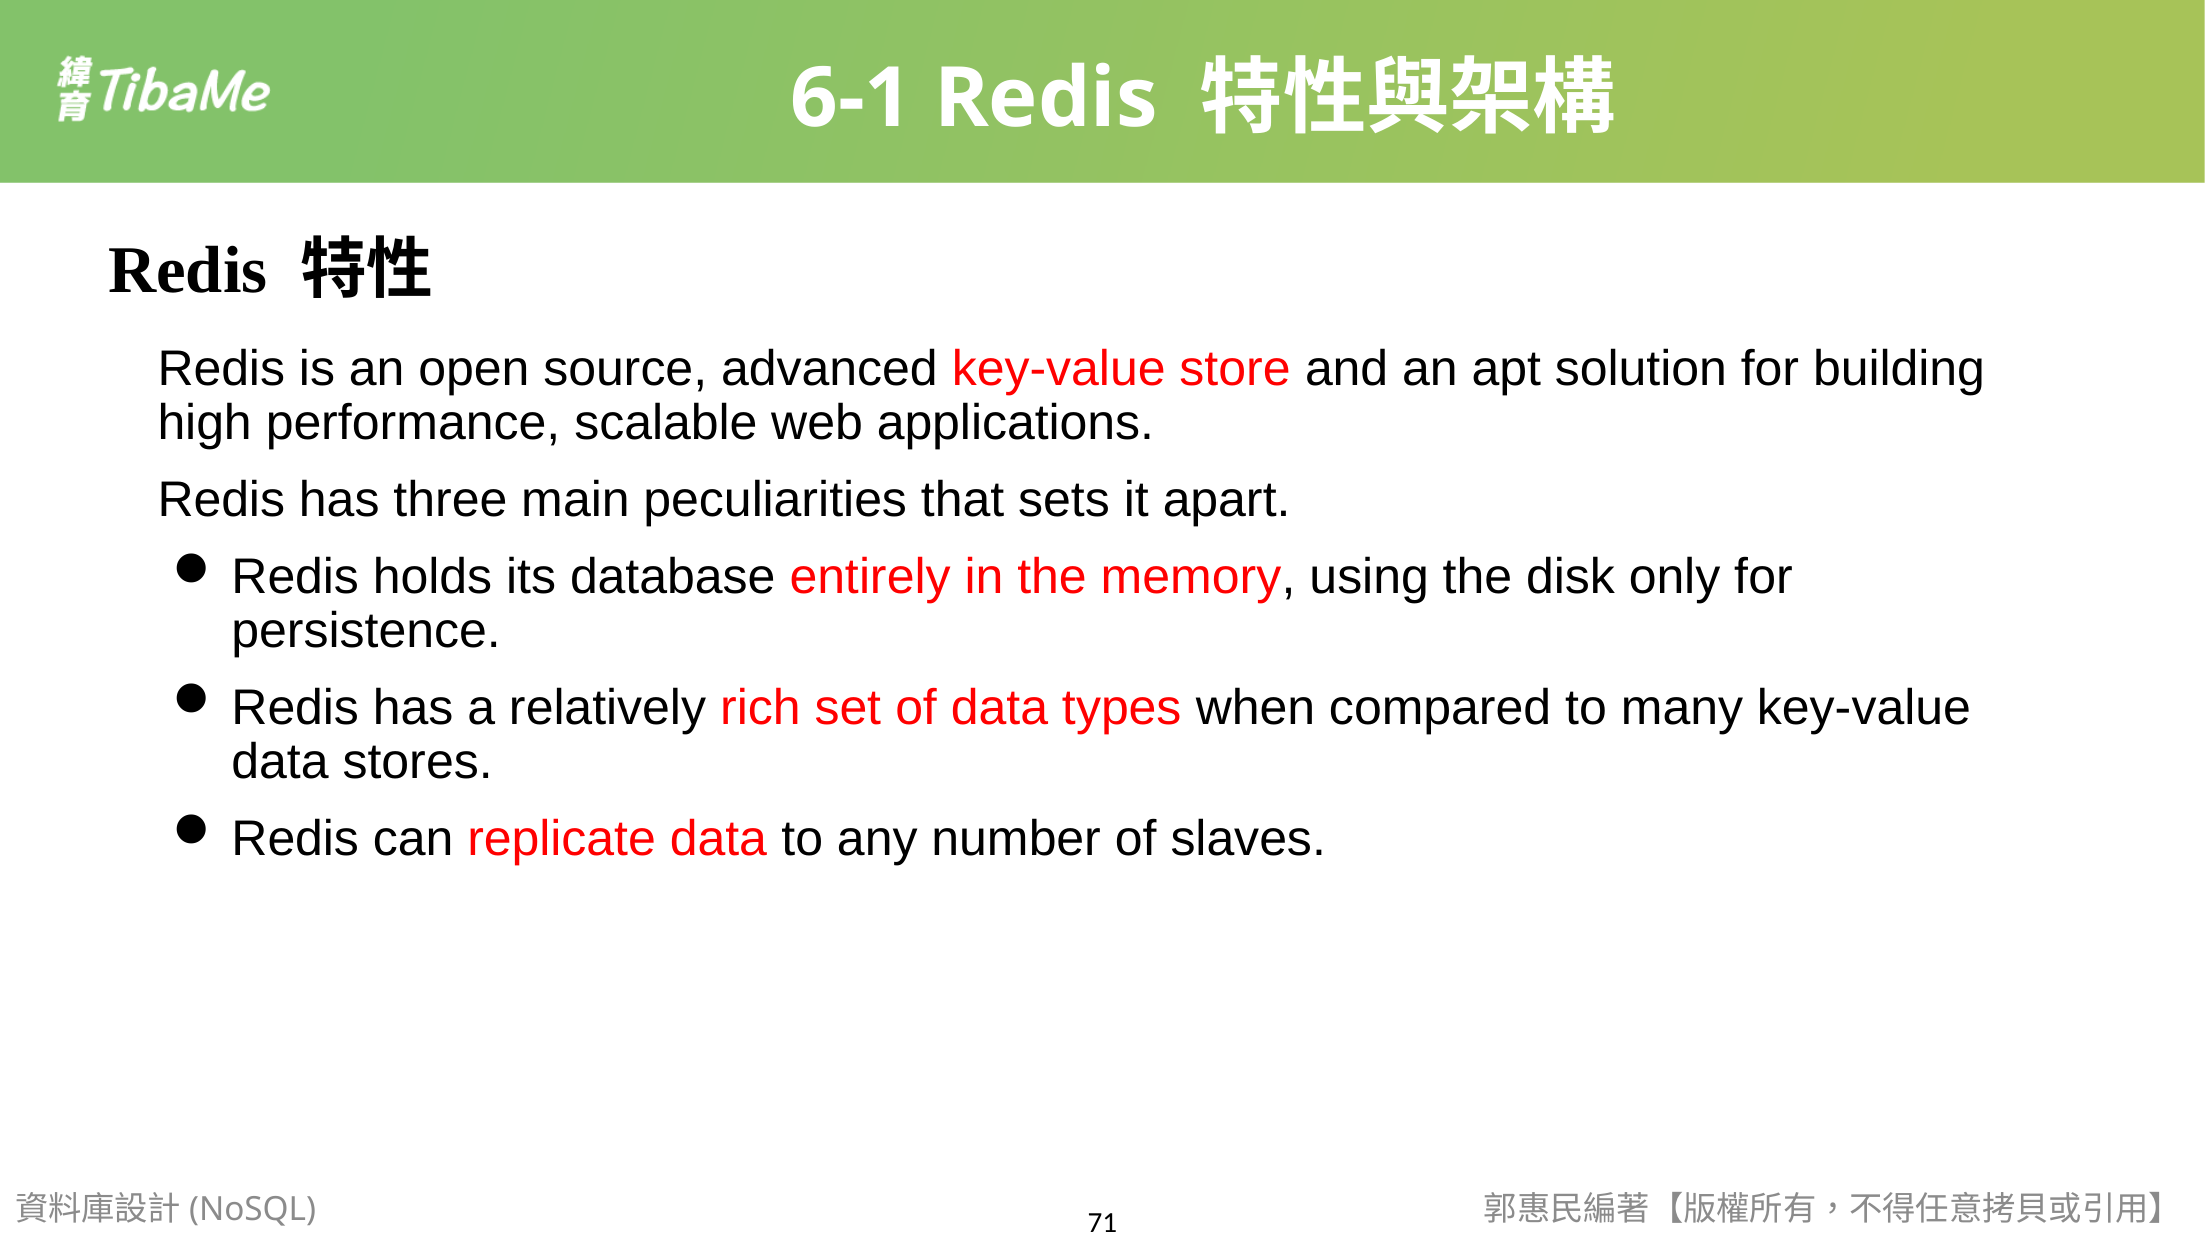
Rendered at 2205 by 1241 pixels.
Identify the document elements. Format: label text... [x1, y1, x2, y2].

list 6-1 Redis 特性與架構 [356, 46, 2050, 151]
slide_number 郭惠民編著【版權所有，不得任意拷貝或引用】 [1304, 1174, 2205, 1241]
slide_number 資料庫設計(NoSQL) [0, 1174, 496, 1241]
list Redis is an open source, advanced key-value store and an apt solution for building high performance, scalable web applications. Redis has three main peculiarities that sets it apart. Redis holds its database entirely in the memory, using the disk only for persistence. Redis has a relatively rich set of data types when compared to many key-value data stores. Redis can replicate data to any number of slaves. [142, 334, 2037, 470]
list Redis 特性 [93, 227, 2113, 351]
picture [0, 0, 2205, 1240]
